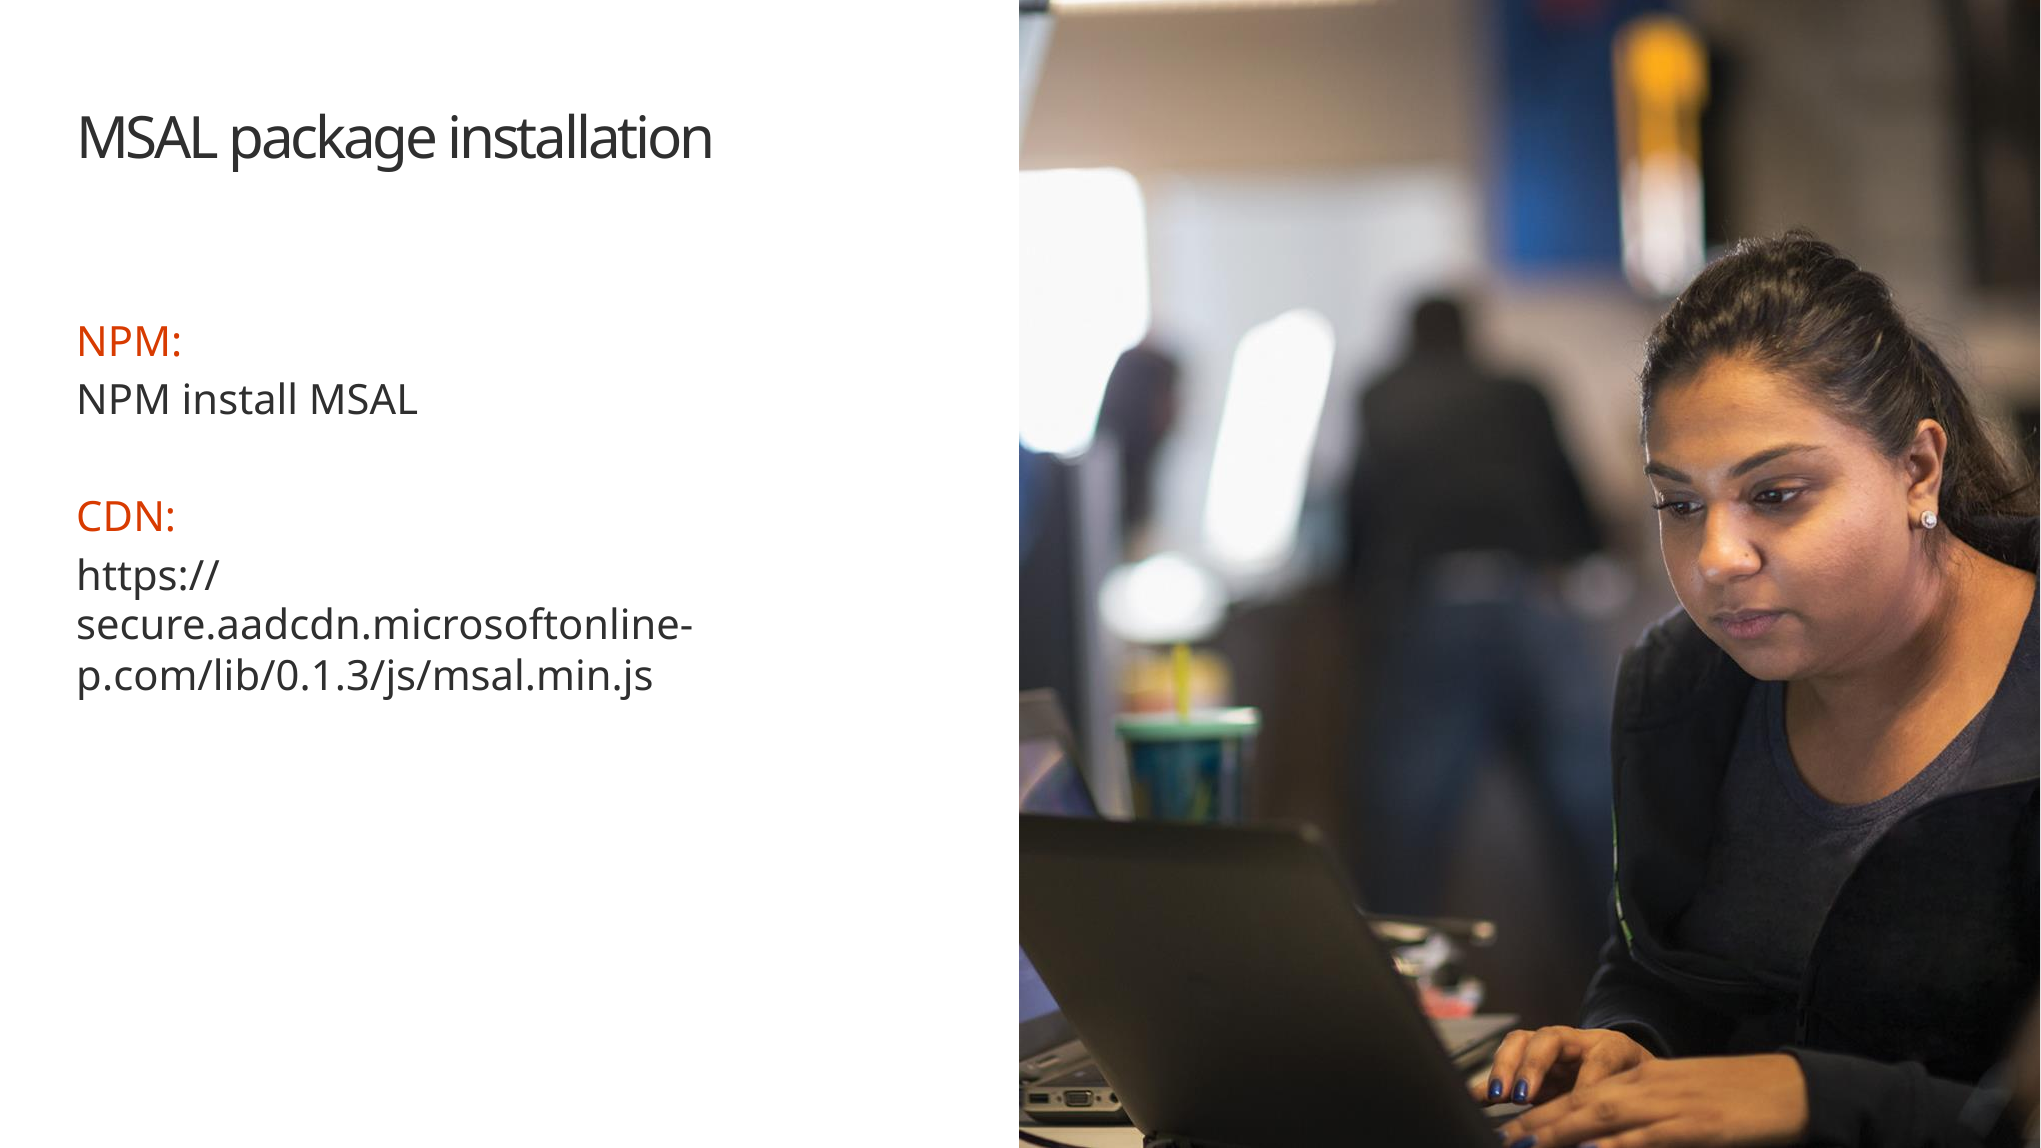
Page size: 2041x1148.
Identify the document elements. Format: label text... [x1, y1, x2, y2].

title MSAL package installation [76, 103, 1019, 172]
picture [1019, 0, 2041, 1148]
list NPM: NPM install MSAL CDN: https://secure.aadcdn.microsoftonline-p.com/lib/0.1.3/js/msal.min.js [76, 314, 822, 659]
